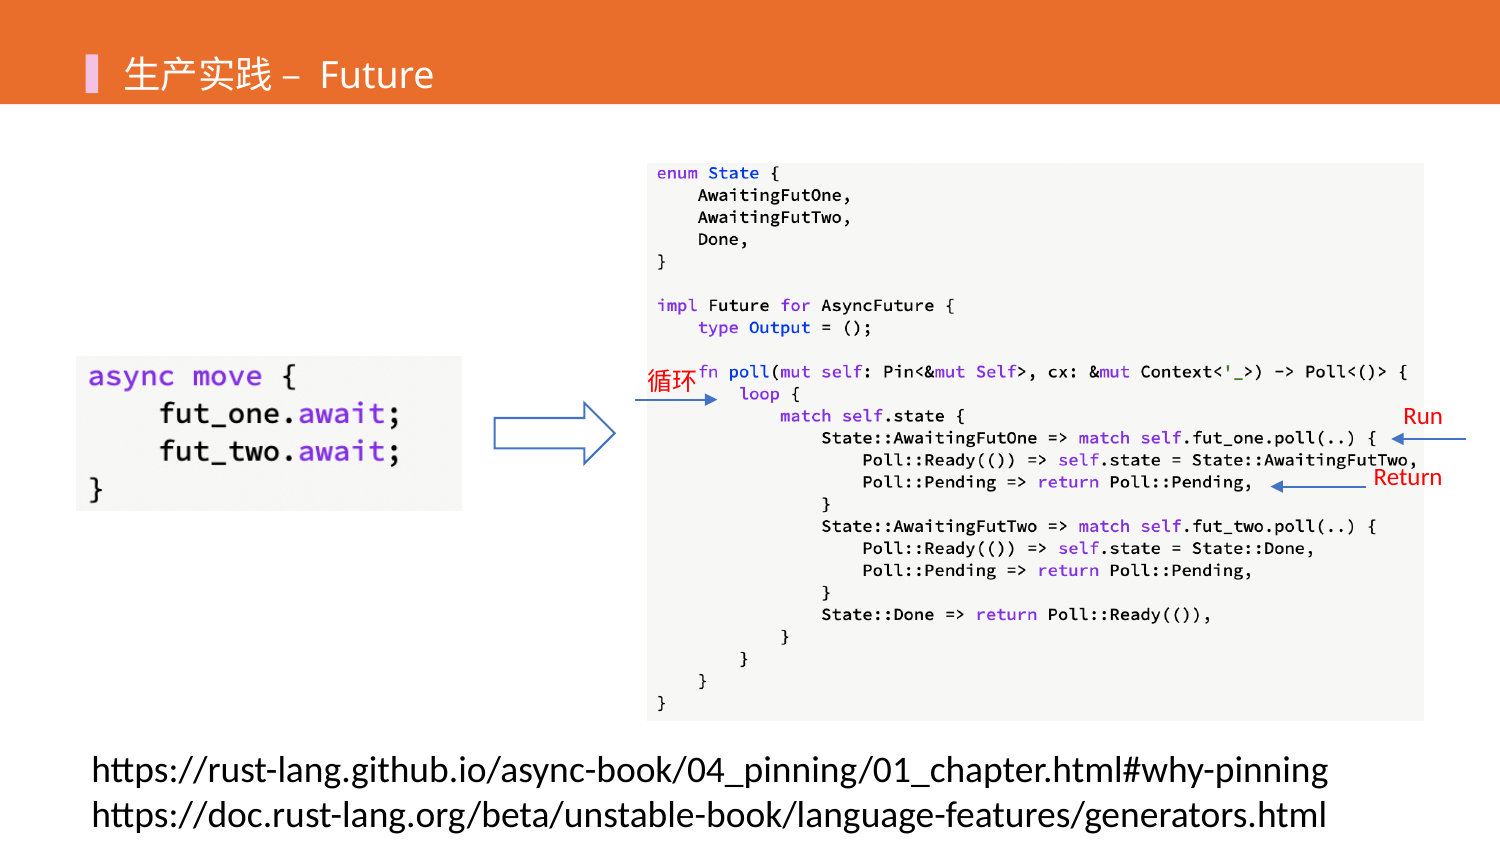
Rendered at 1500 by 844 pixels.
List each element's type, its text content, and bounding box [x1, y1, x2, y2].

text_box [494, 402, 615, 464]
text_box [0, 0, 1500, 105]
text_box https://rust-lang.github.io/async-book/04_pinning/01_chapter.html#why-pinning https://doc.rust-lang.org/beta/unstable-book/language-features/generators.html [76, 737, 1404, 843]
picture [76, 355, 463, 511]
text_box [85, 54, 99, 94]
picture [646, 163, 1424, 721]
text_box Run [1424, 399, 1444, 430]
text_box Return [1424, 460, 1443, 491]
text_box 生产实践 – Future [115, 43, 867, 104]
